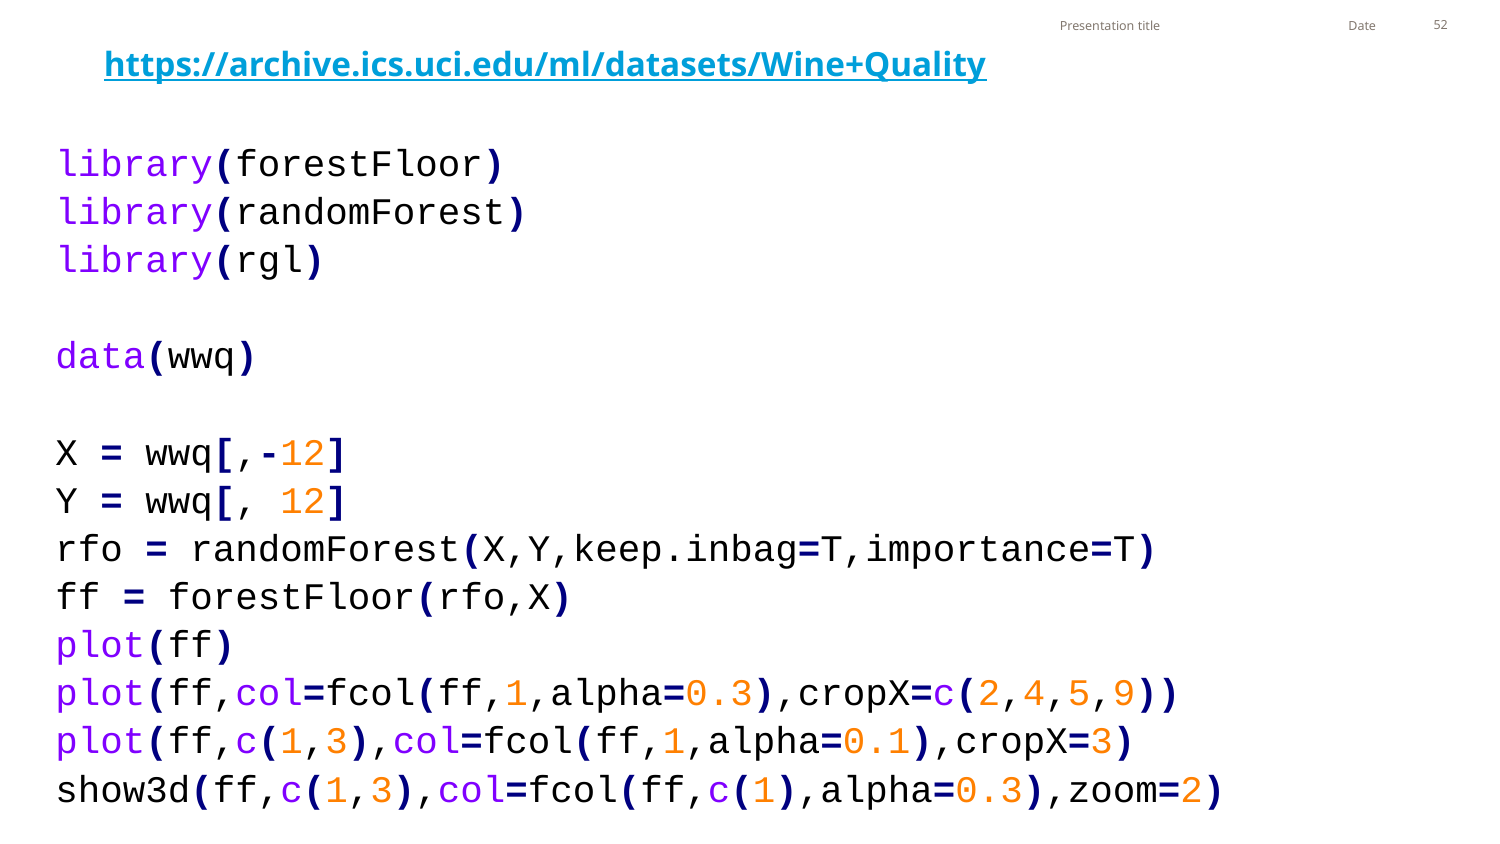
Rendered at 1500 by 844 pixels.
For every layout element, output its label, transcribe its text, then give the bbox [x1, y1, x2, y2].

footer Presentation title [684, 17, 1161, 34]
slide_number 52 [1396, 17, 1448, 34]
text_box library(forestFloor) library(randomForest) library(rgl) data(wwq) X = wwq[,-12] Y = wwq[, 12] rfo = randomForest(X,Y,keep.inbag=T,importance=T) ff = forestFloor(rfo,X) plot(ff) plot(ff,col=fcol(ff,1,alpha=0.3),cropX=c(2,4,5,9)) plot(ff,c(1,3),col=fcol(ff,1,alpha=0.1),cropX=3) show3d(ff,c(1,3),col=fcol(ff,c(1),alpha=0.3),zoom=2) [40, 128, 1500, 844]
slide_number Date [1178, 17, 1377, 34]
title https://archive.ics.uci.edu/ml/datasets/Wine+Quality [103, 33, 1500, 98]
